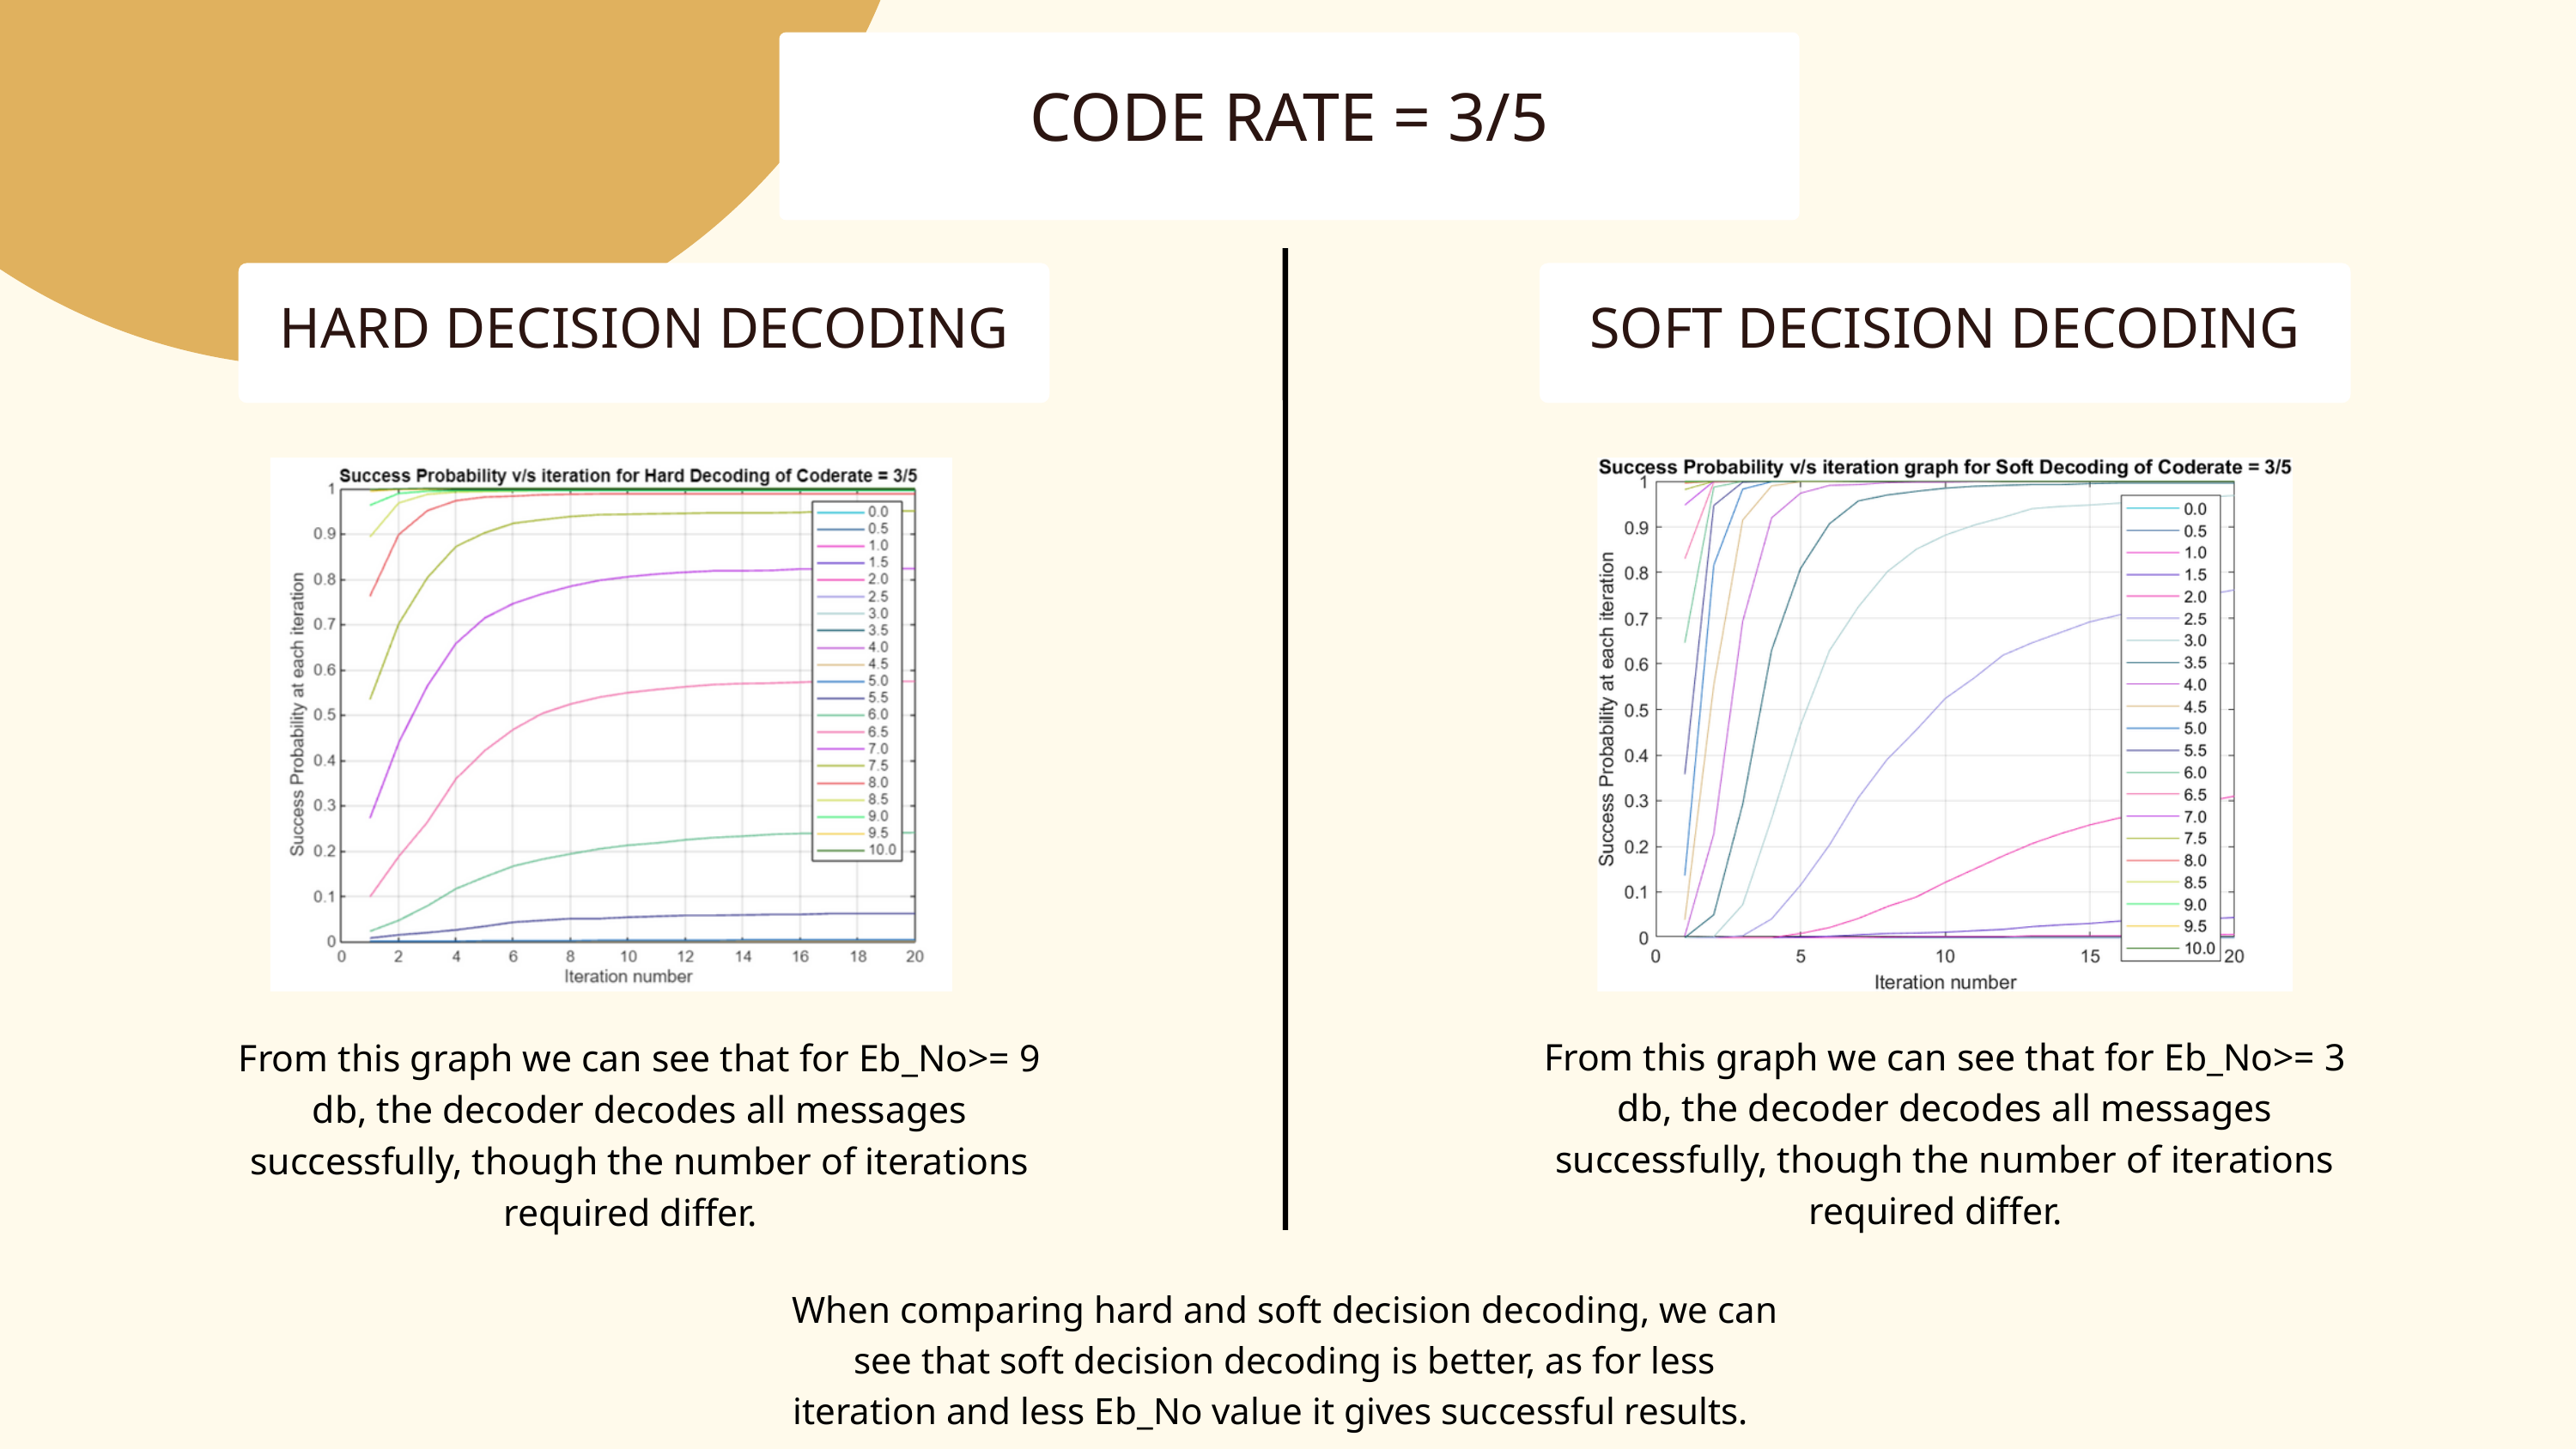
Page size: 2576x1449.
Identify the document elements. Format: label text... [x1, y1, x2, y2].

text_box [238, 263, 1050, 403]
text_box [0, 0, 927, 368]
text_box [779, 32, 1800, 221]
text_box [270, 458, 952, 991]
text_box When comparing hard and soft decision decoding, we can see that soft decision decoding is better, as for less iteration and less Eb_No value it gives successful results. [789, 1279, 1782, 1432]
text_box [1597, 458, 2293, 991]
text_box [1539, 263, 2351, 403]
text_box From this graph we can see that for Eb_No>= 9 db, the decoder decodes all messages successfully, though the number of iterations required differ. [207, 1028, 1072, 1234]
text_box From this graph we can see that for Eb_No>= 3 db, the decoder decodes all messages successfully, though the number of iterations required differ. [1512, 1026, 2378, 1232]
